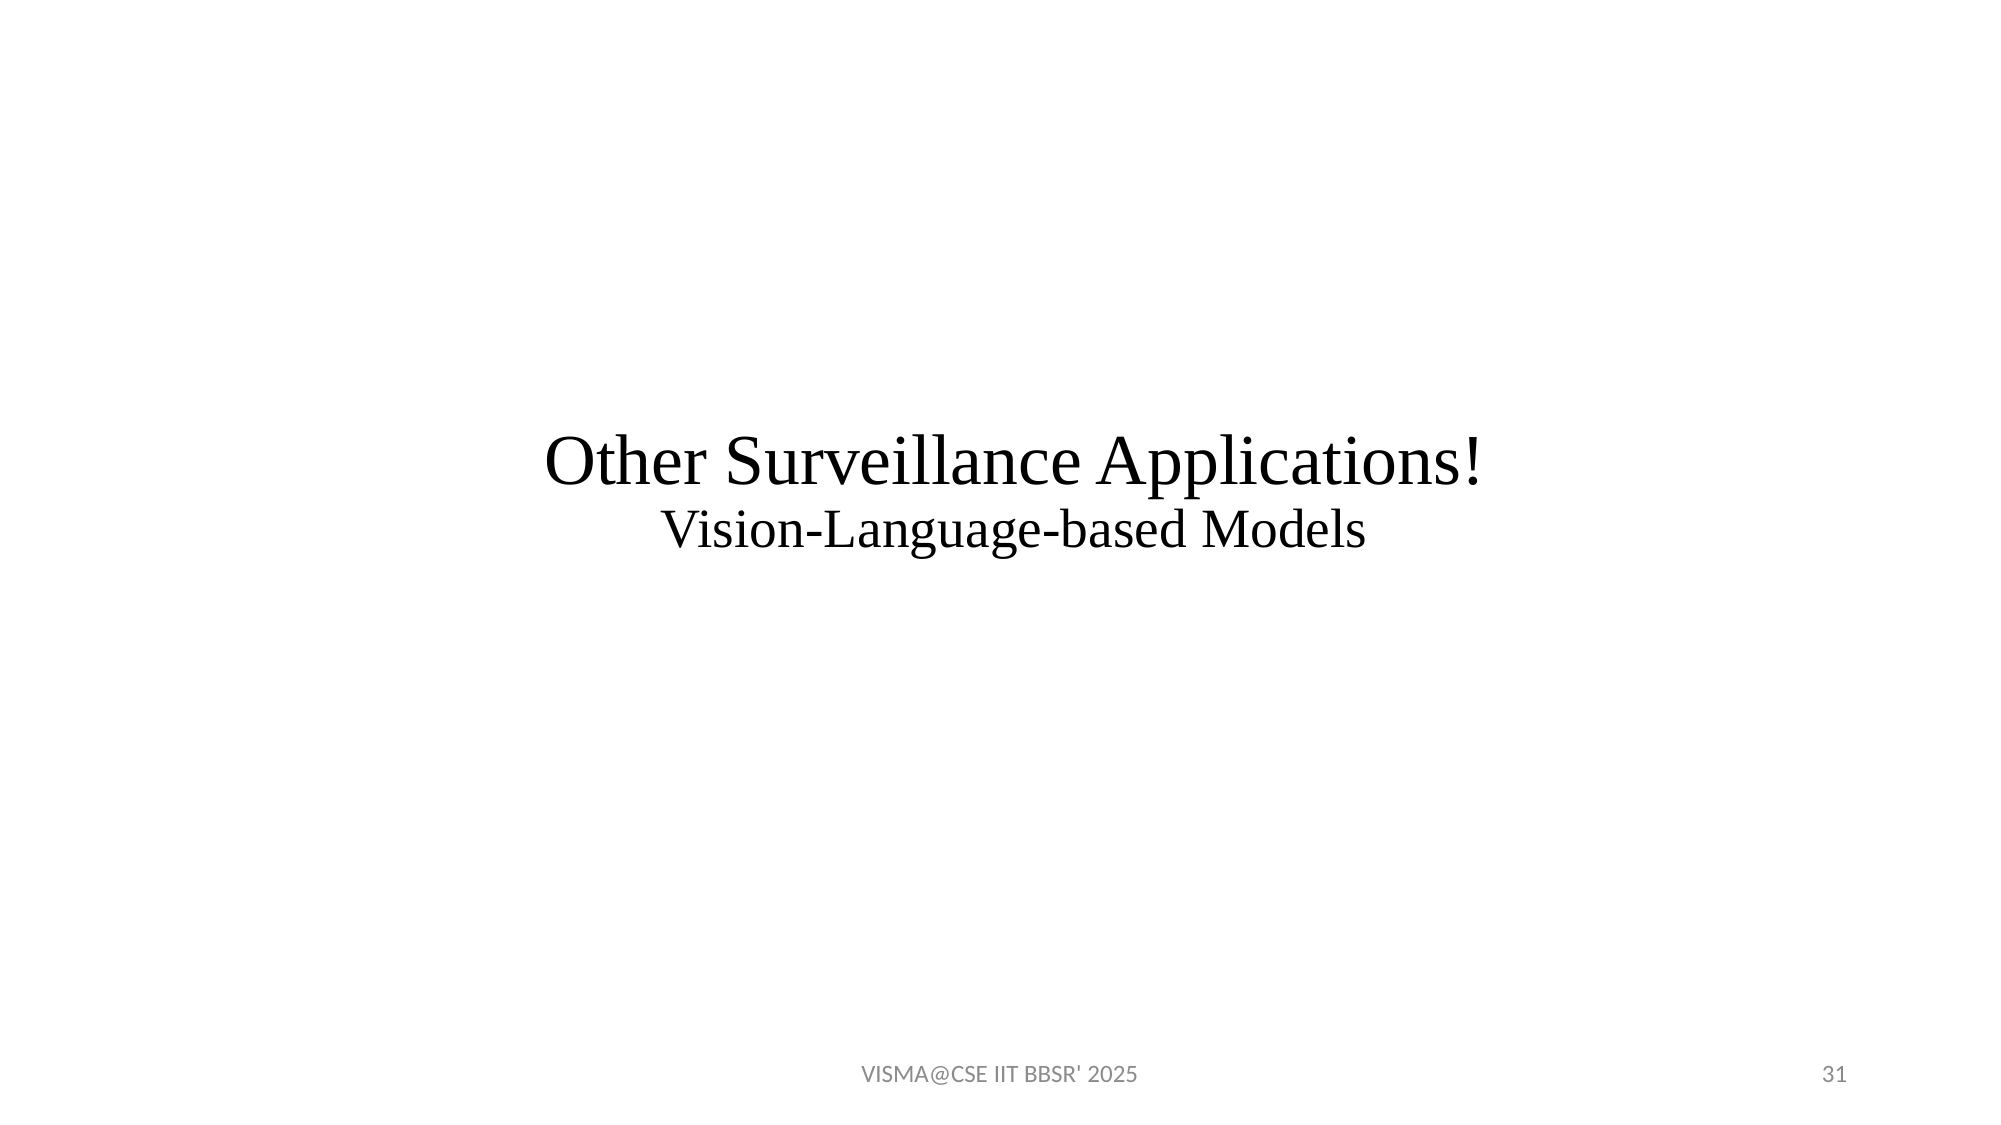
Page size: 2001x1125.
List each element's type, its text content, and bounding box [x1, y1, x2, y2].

slide_number 31 [1412, 1042, 1863, 1103]
footer VISMA@CSE IIT BBSR' 2025 [662, 1042, 1338, 1103]
title Other Surveillance Applications! Vision-Language-based Models [497, 413, 1532, 569]
